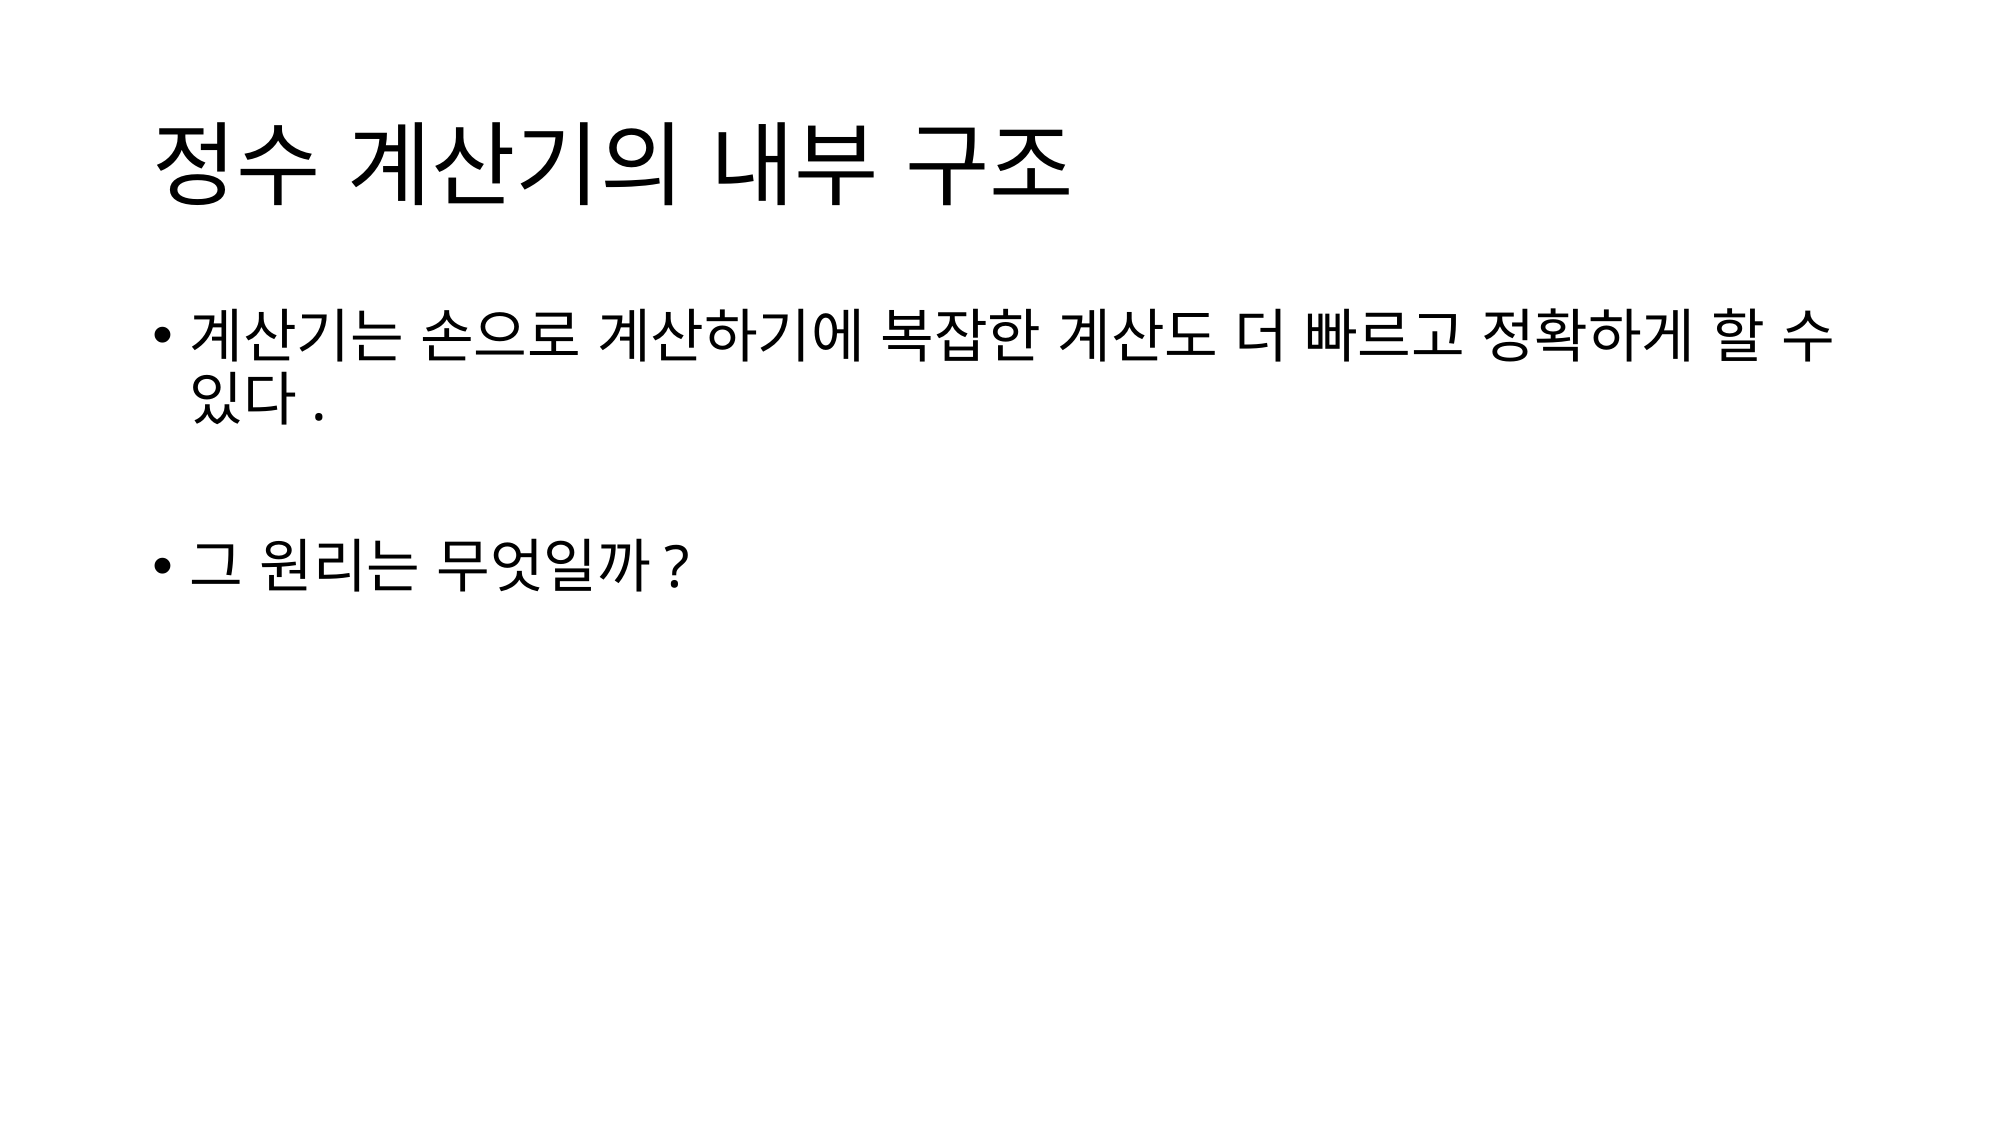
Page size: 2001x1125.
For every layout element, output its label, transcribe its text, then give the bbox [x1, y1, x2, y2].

list 계산기는 손으로 계산하기에 복잡한 계산도 더 빠르고 정확하게 할 수 있다. 그 원리는 무엇일까? [137, 299, 1863, 1014]
title 정수 계산기의 내부 구조 [137, 59, 1863, 278]
